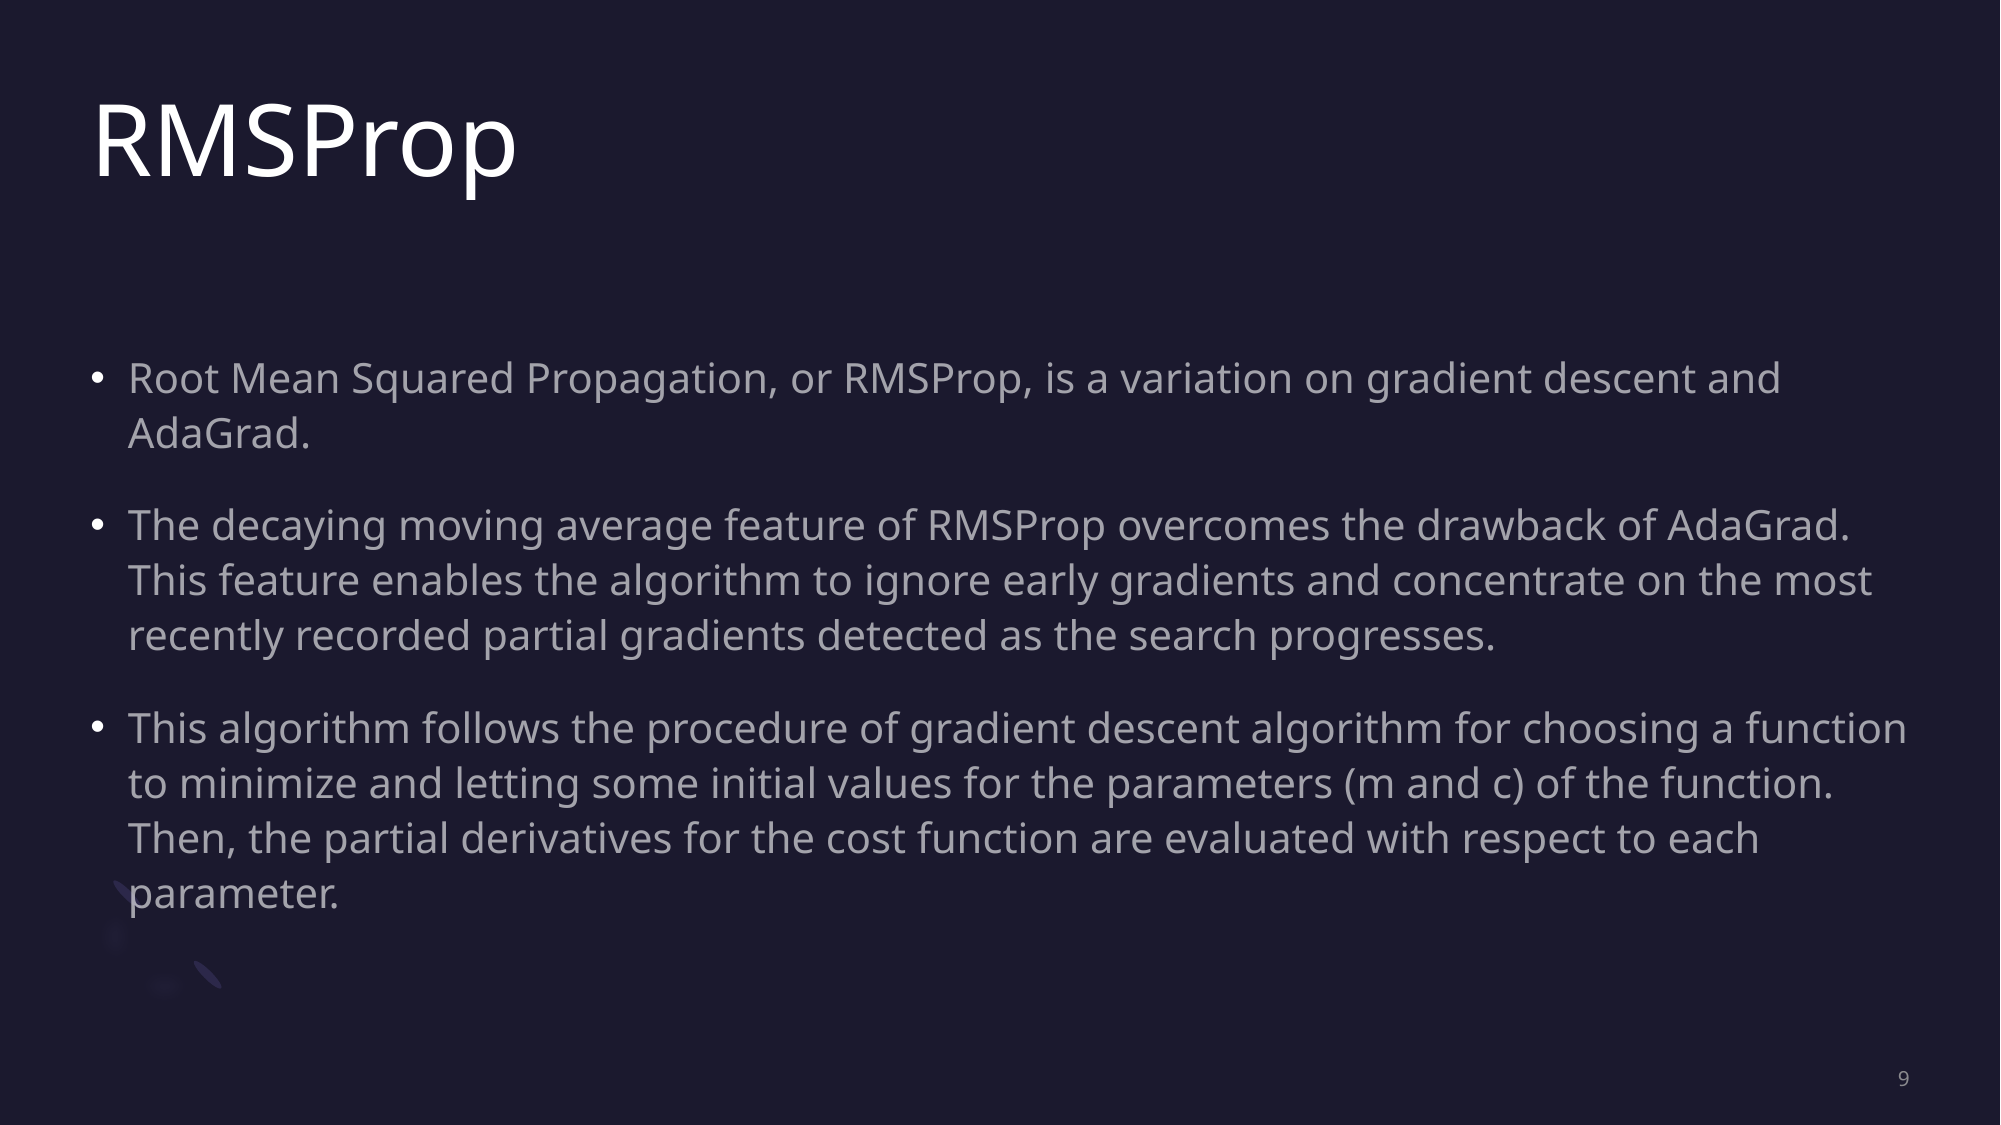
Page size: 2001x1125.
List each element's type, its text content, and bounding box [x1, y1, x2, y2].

slide_number 9 [1632, 1067, 1910, 1093]
list Root Mean Squared Propagation, or RMSProp, is a variation on gradient descent and AdaGrad. The decaying moving average feature of RMSProp overcomes the drawback of AdaGrad. This feature enables the algorithm to ignore early gradients and concentrate on the most recently recorded partial gradients detected as the search progresses. This algorithm follows the procedure of gradient descent algorithm for choosing a function to minimize and letting some initial values for the parameters (m and c) of the function. Then, the partial derivatives for the cost function are evaluated with respect to each parameter. [90, 346, 1910, 1000]
title RMSProp [90, 90, 1910, 309]
